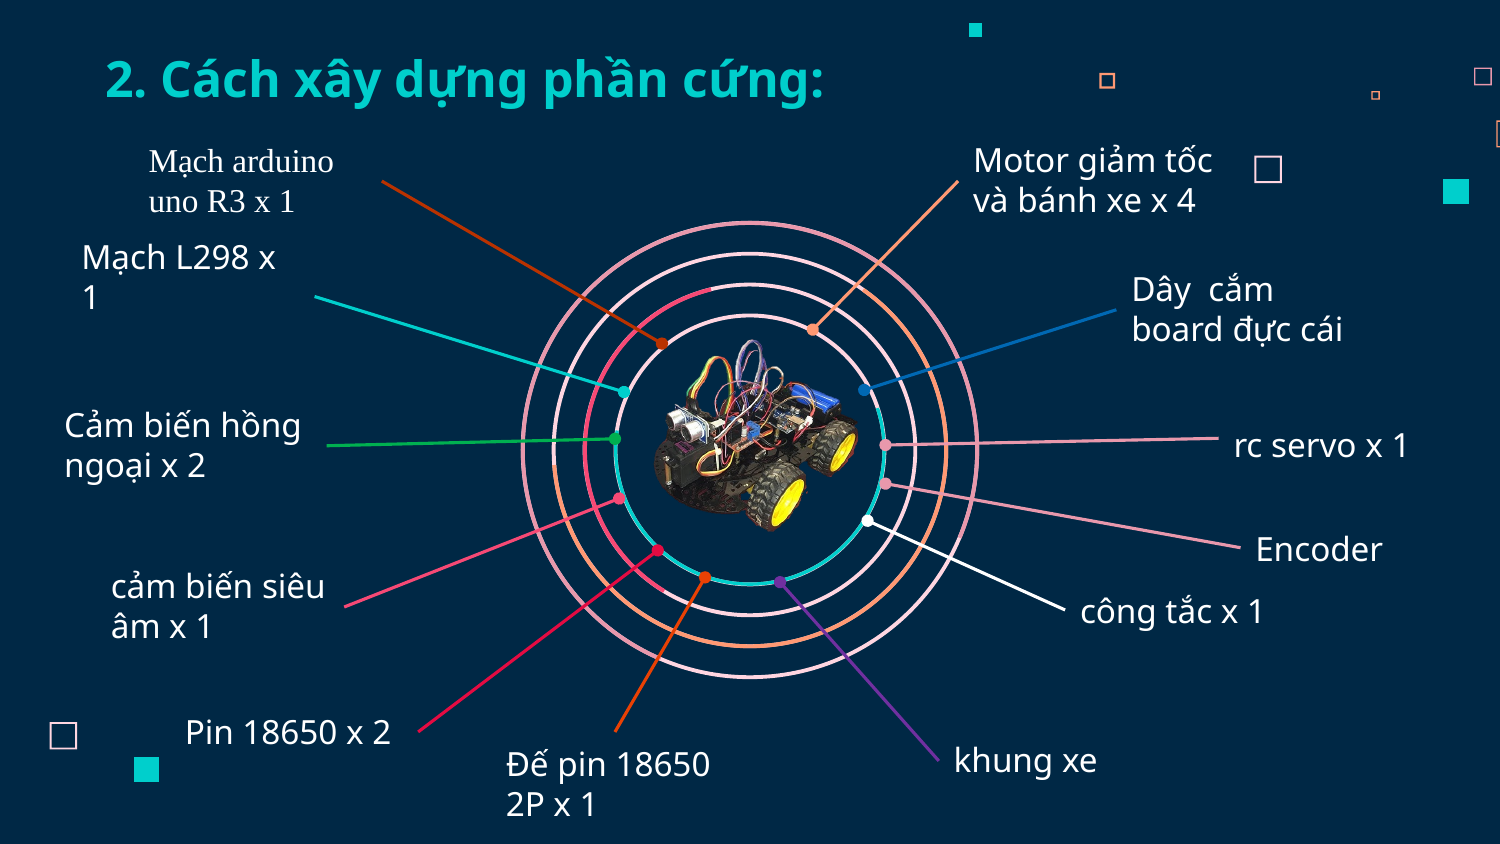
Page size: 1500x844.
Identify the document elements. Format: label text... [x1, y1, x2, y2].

text_box [710, 640, 774, 649]
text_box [812, 180, 959, 330]
title Mạch arduino uno R3 x 1 [133, 128, 382, 234]
text_box [668, 220, 807, 241]
picture [551, 335, 922, 544]
text_box [969, 399, 979, 436]
text_box công tắc x 1 [1065, 574, 1314, 646]
text_box [663, 551, 700, 575]
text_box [614, 577, 706, 733]
text_box cảm biến siêu âm x 1 [95, 554, 345, 660]
text_box Dây cắm board đực cái [1116, 256, 1365, 363]
text_box [668, 251, 807, 274]
text_box [521, 402, 530, 437]
text_box [668, 287, 712, 309]
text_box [326, 438, 546, 446]
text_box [343, 498, 547, 608]
text_box [711, 282, 807, 297]
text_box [885, 438, 1219, 446]
text_box Motor giảm tốc và bánh xe x 4 [958, 128, 1252, 234]
text_box Pin 18650 x 2 [169, 697, 419, 767]
text_box [520, 455, 530, 496]
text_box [867, 551, 1066, 611]
text_box Encoder [1240, 512, 1489, 584]
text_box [885, 483, 1241, 548]
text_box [314, 296, 625, 393]
text_box rc servo x 1 [1218, 397, 1467, 479]
text_box [848, 568, 862, 580]
text_box Cảm biến hồng ngoại x 2 [49, 392, 327, 499]
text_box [417, 550, 658, 733]
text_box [779, 581, 939, 762]
text_box khung xe [938, 727, 1188, 795]
text_box [710, 671, 774, 680]
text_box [926, 309, 1117, 391]
text_box [941, 454, 949, 482]
text_box [679, 313, 807, 333]
text_box Đế pin 18650 2P x 1 [490, 731, 740, 838]
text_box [381, 180, 663, 344]
text_box [937, 399, 948, 436]
text_box [785, 551, 841, 580]
text_box [711, 576, 774, 586]
text_box [710, 608, 774, 618]
text_box [972, 454, 980, 482]
text_box Mạch L298 x 1 [66, 261, 315, 332]
title 2. Cách xây dựng phần cứng: [90, 27, 866, 123]
